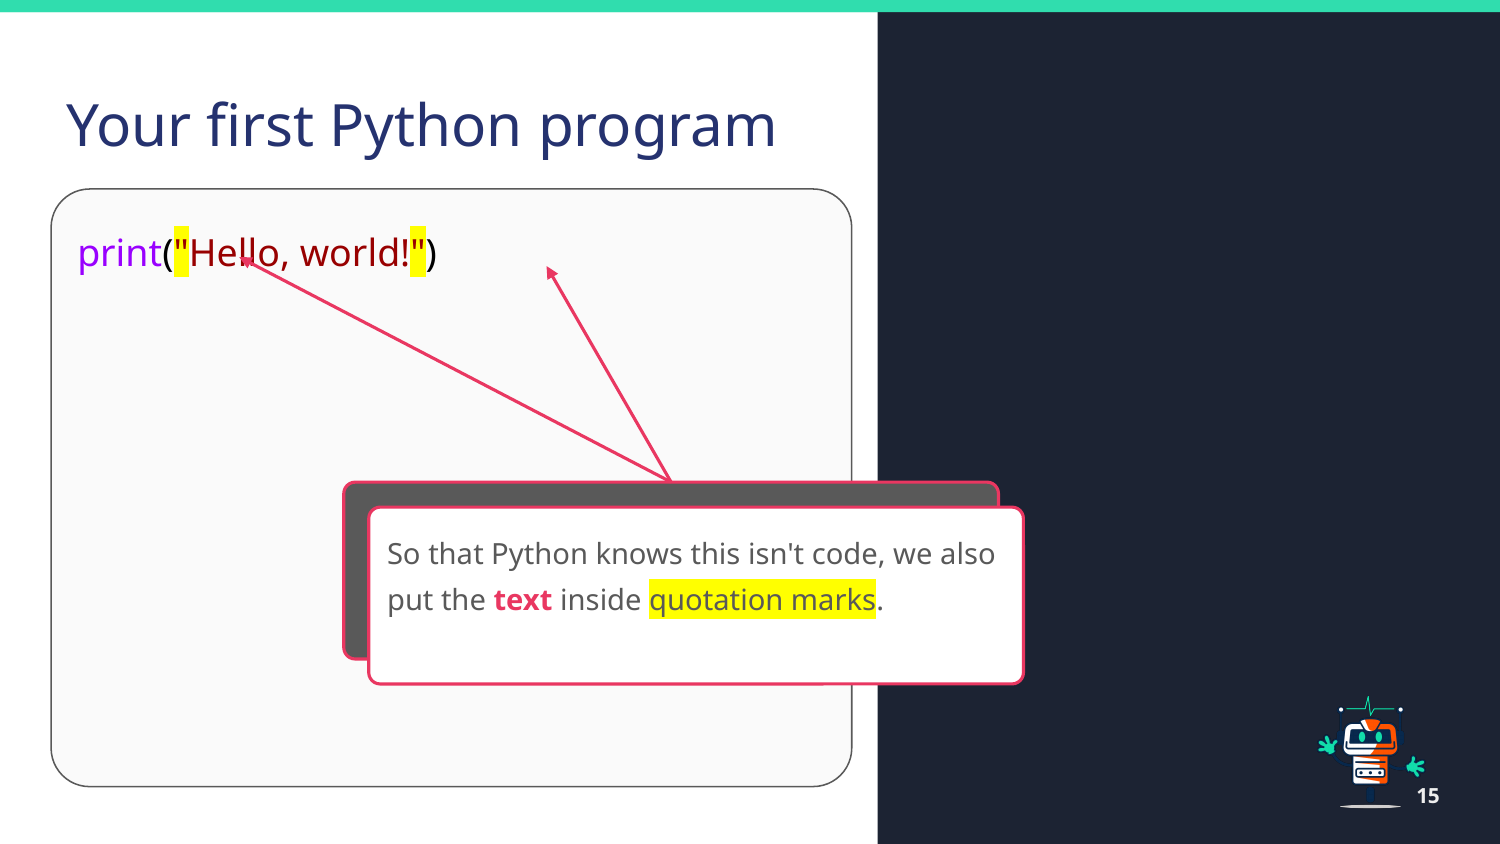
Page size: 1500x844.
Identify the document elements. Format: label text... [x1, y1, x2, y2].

text_box So that Python knows this isn't code, we also put the text inside quotation marks. [368, 507, 1024, 684]
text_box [239, 256, 672, 483]
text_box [1309, 687, 1456, 830]
title Your first Python program [51, 72, 852, 167]
text_box print("Hello, world!") [51, 188, 852, 787]
text_box [877, 13, 1500, 844]
text_box [343, 482, 999, 659]
text_box [0, 0, 1500, 13]
